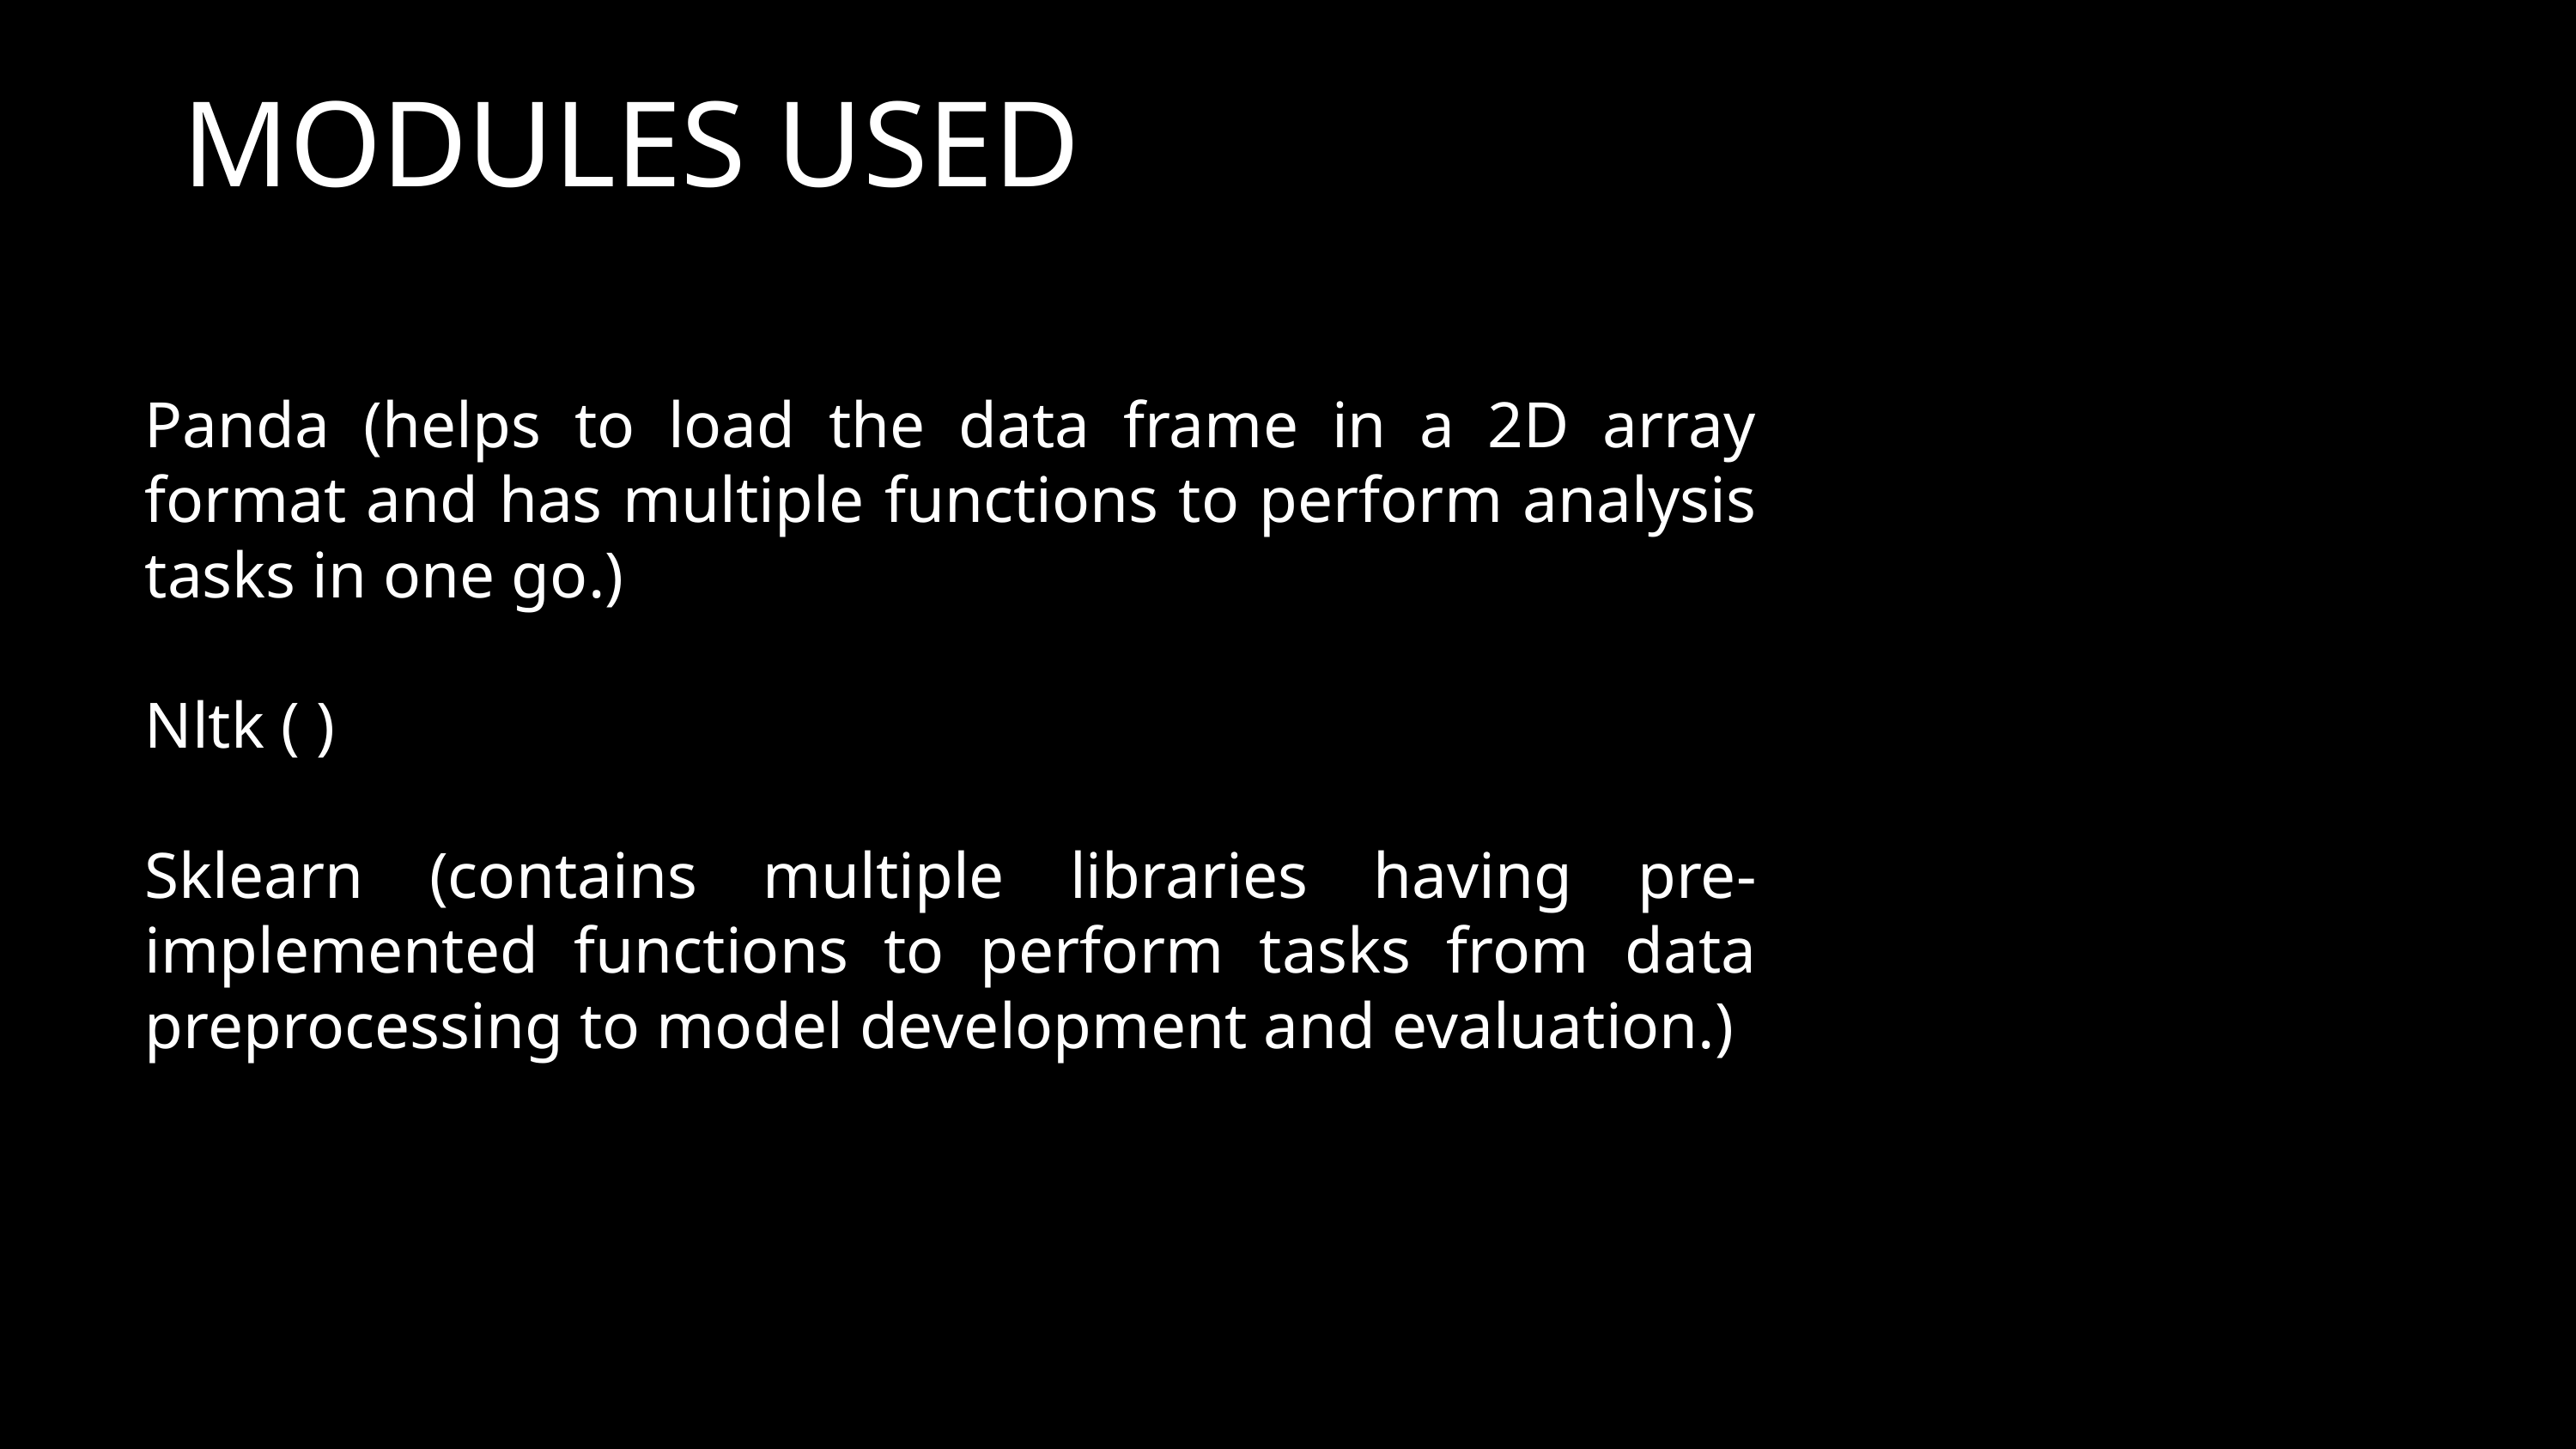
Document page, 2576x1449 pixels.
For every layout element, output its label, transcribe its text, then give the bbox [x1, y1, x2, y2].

text_box MODULES USED [155, 69, 1139, 211]
text_box Panda (helps to load the data frame in a 2D array format and has multiple functions to perform analysis tasks in one go.) Nltk ( ) Sklearn (contains multiple libraries having pre-implemented functions to perform tasks from data preprocessing to model development and evaluation.) [144, 385, 1758, 1062]
